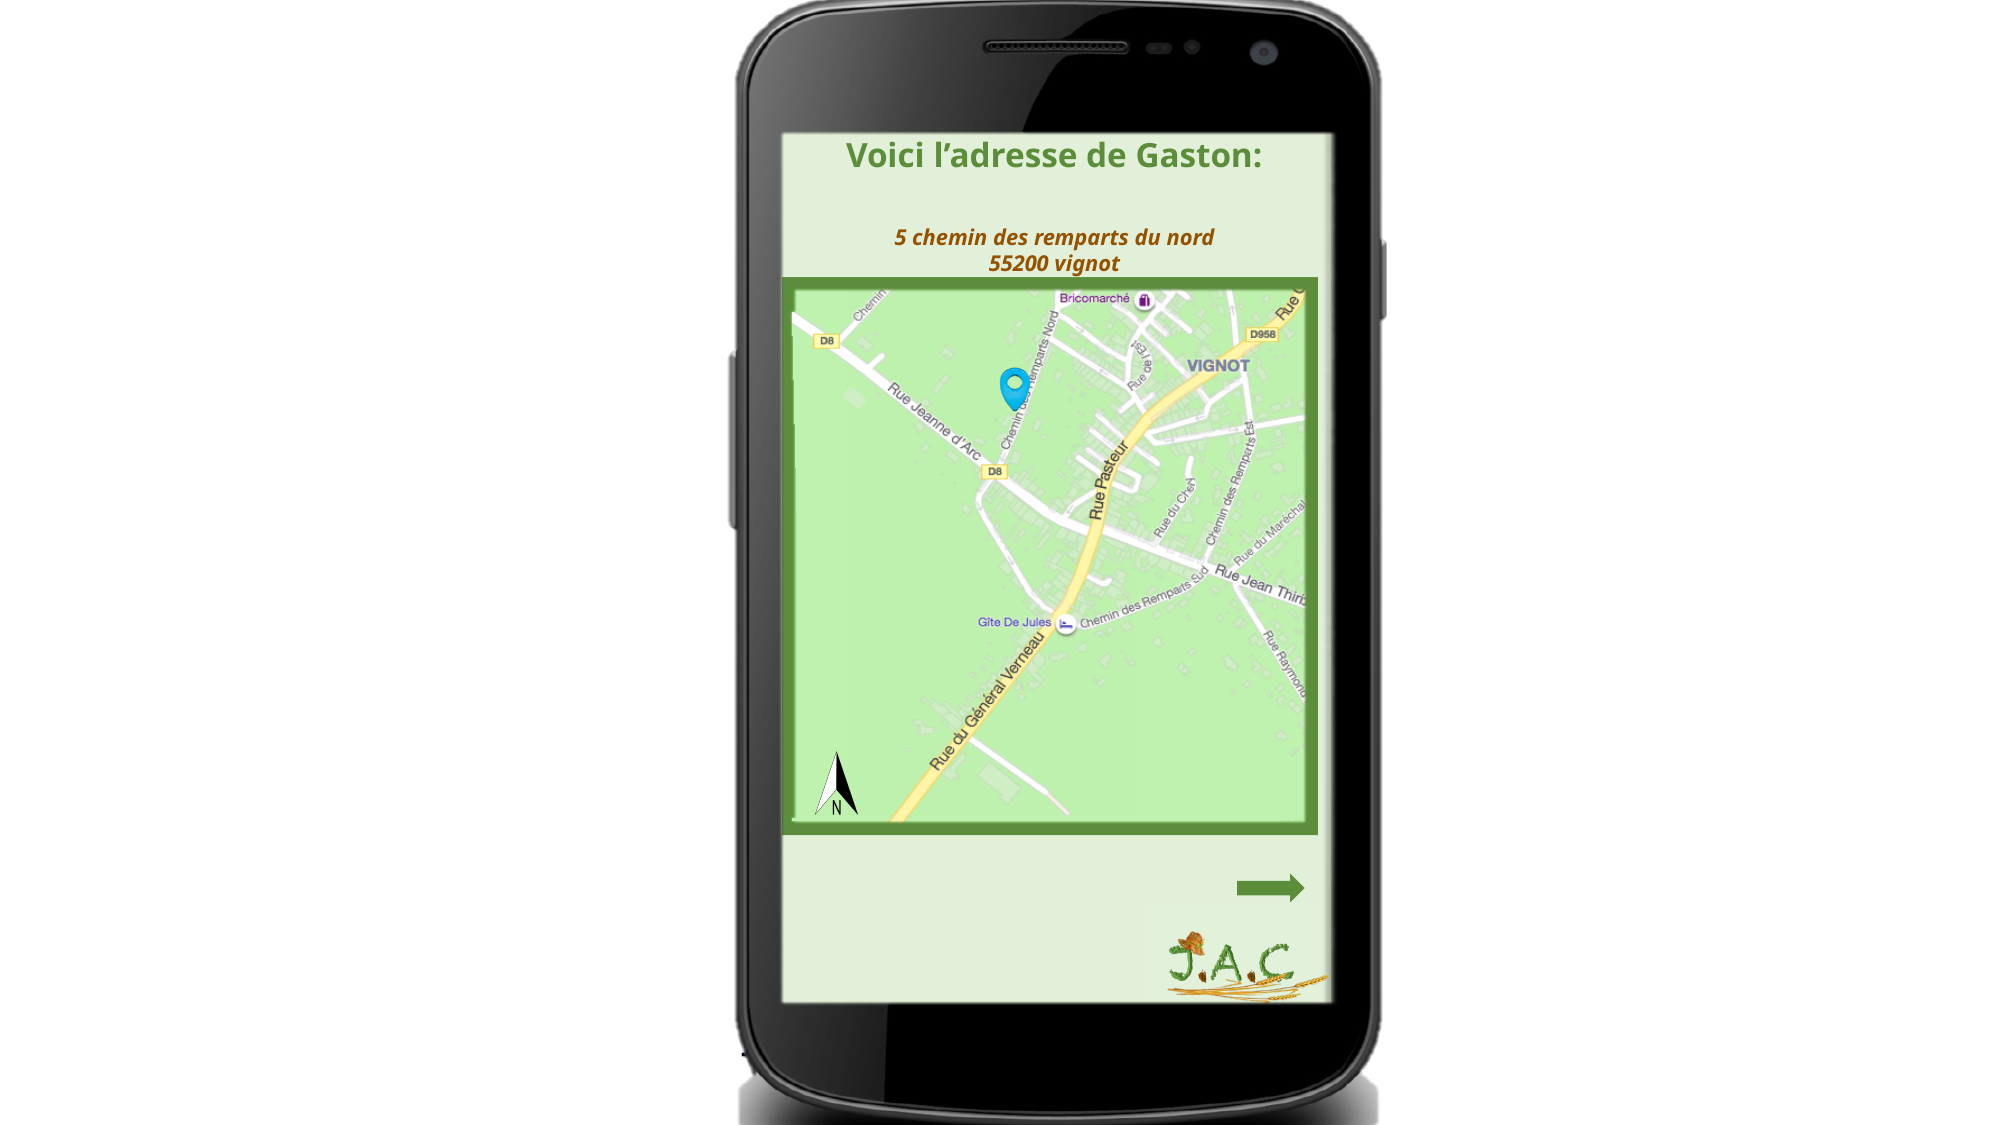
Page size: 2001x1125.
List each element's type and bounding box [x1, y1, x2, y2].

text_box [722, 0, 1387, 1125]
